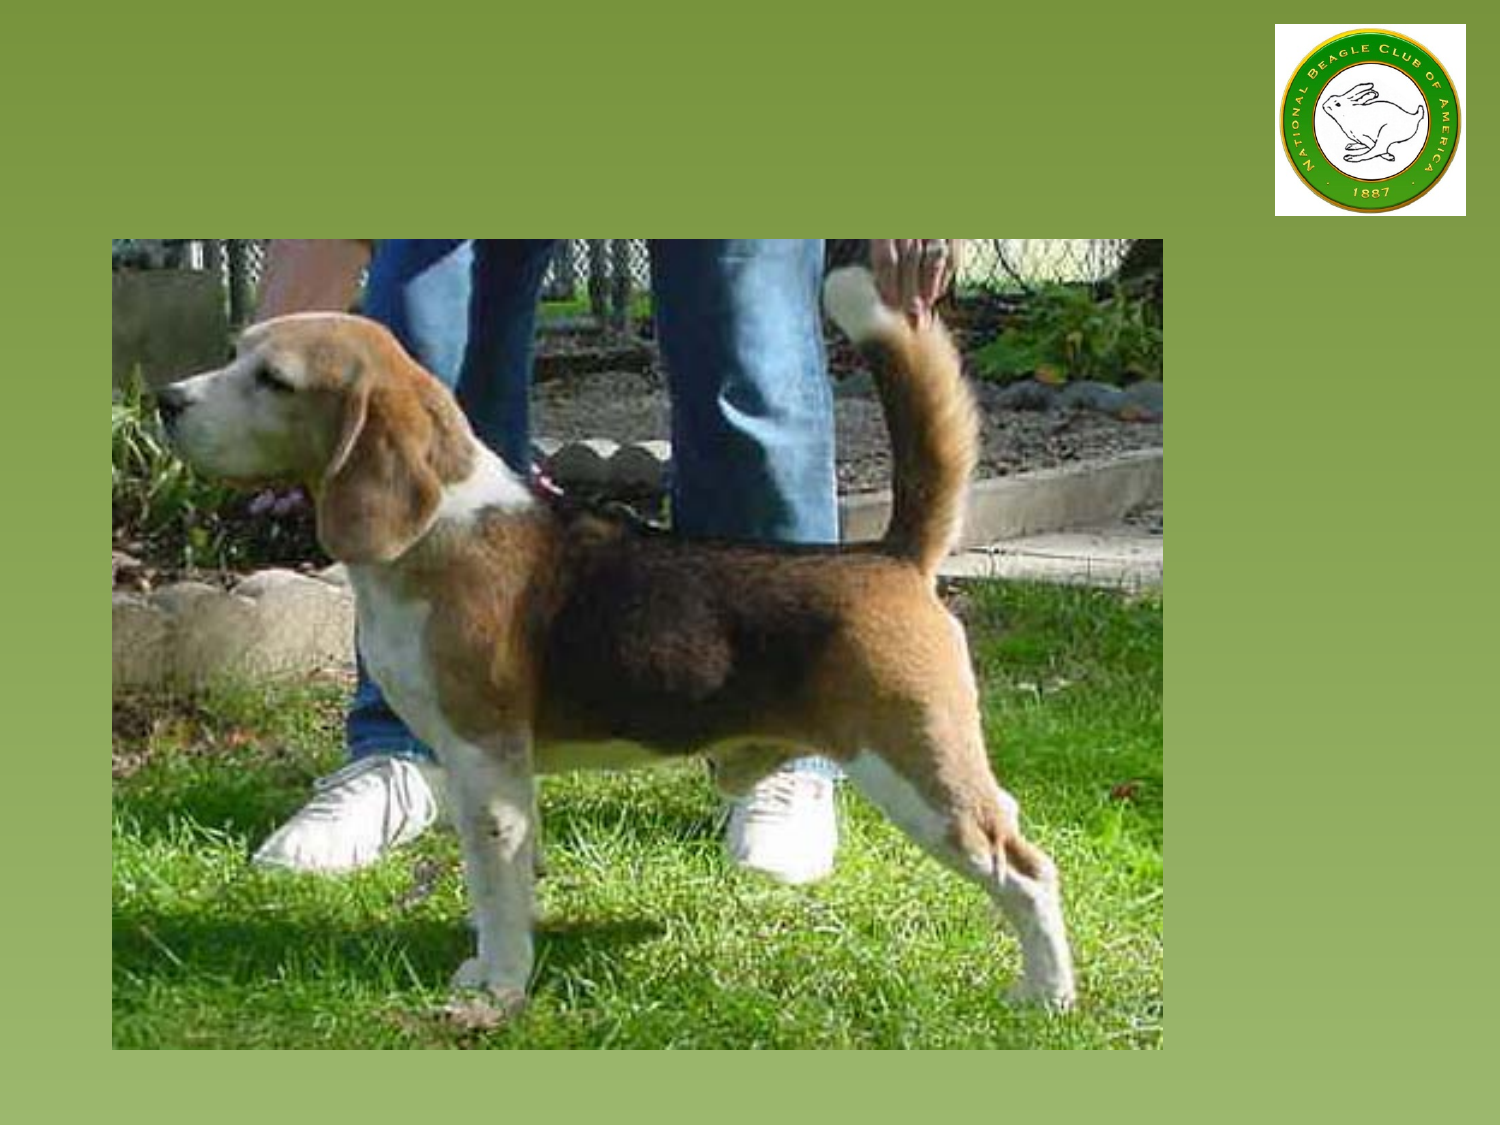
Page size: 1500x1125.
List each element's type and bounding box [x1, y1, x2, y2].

picture [1274, 24, 1466, 216]
list [112, 239, 1163, 1050]
